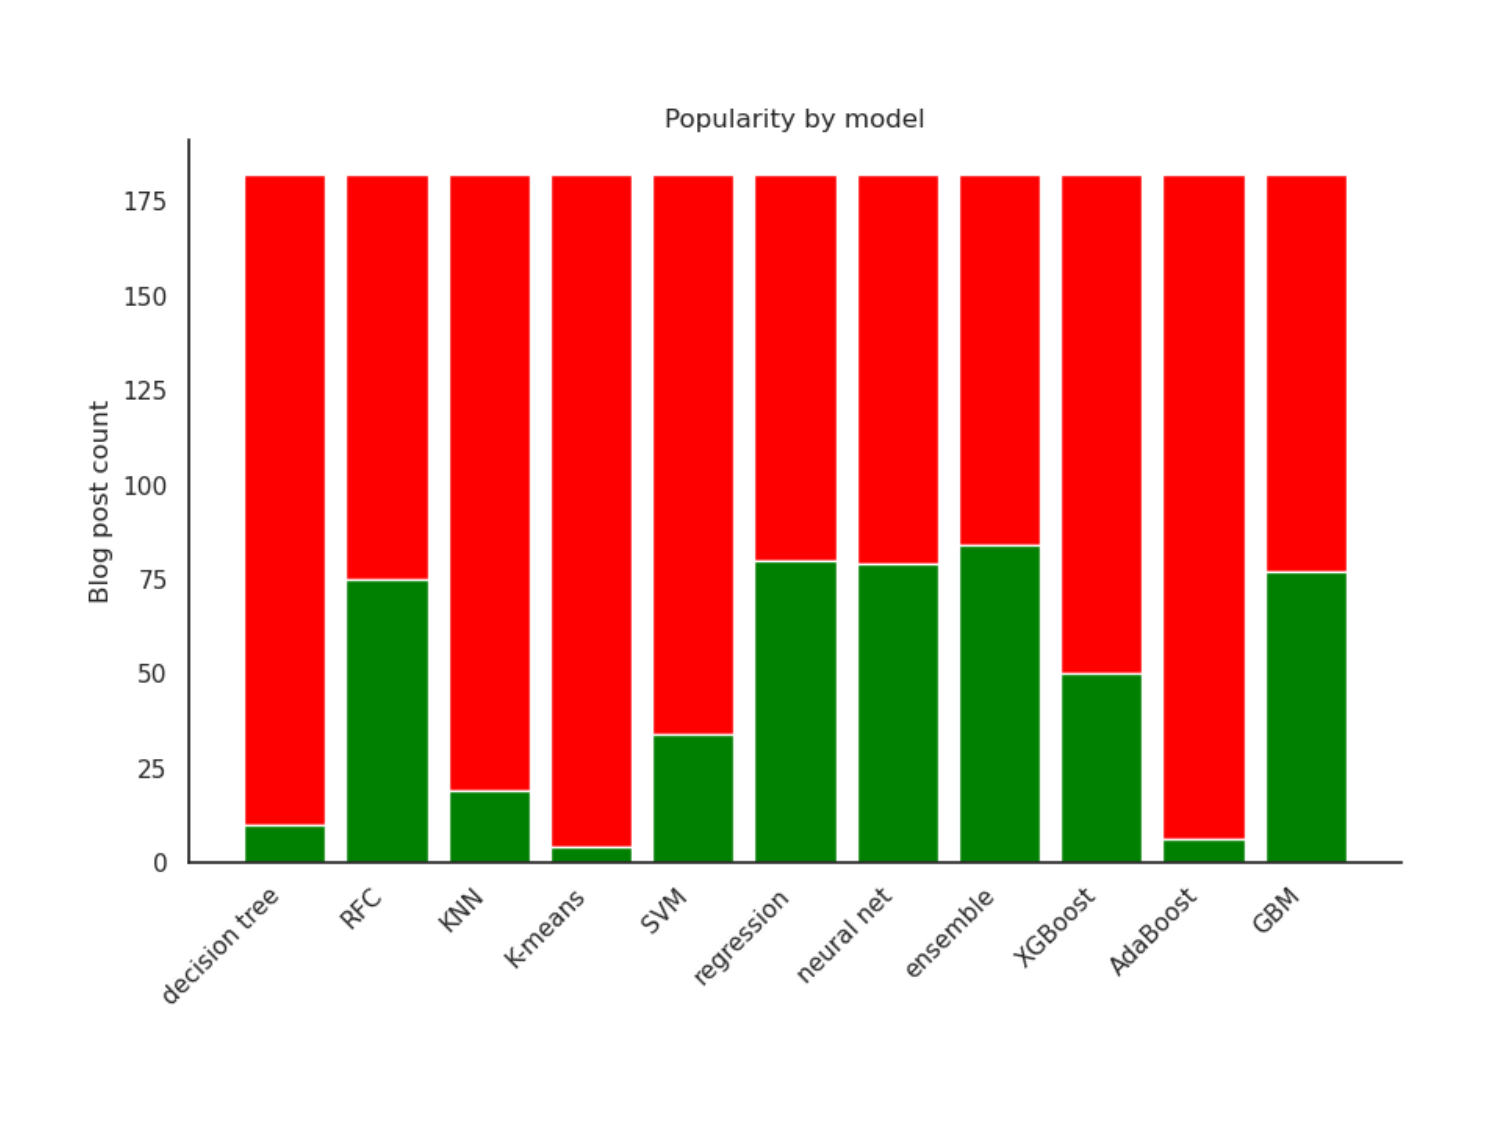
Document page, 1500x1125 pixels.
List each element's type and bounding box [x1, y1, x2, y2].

picture [53, 98, 1447, 1027]
